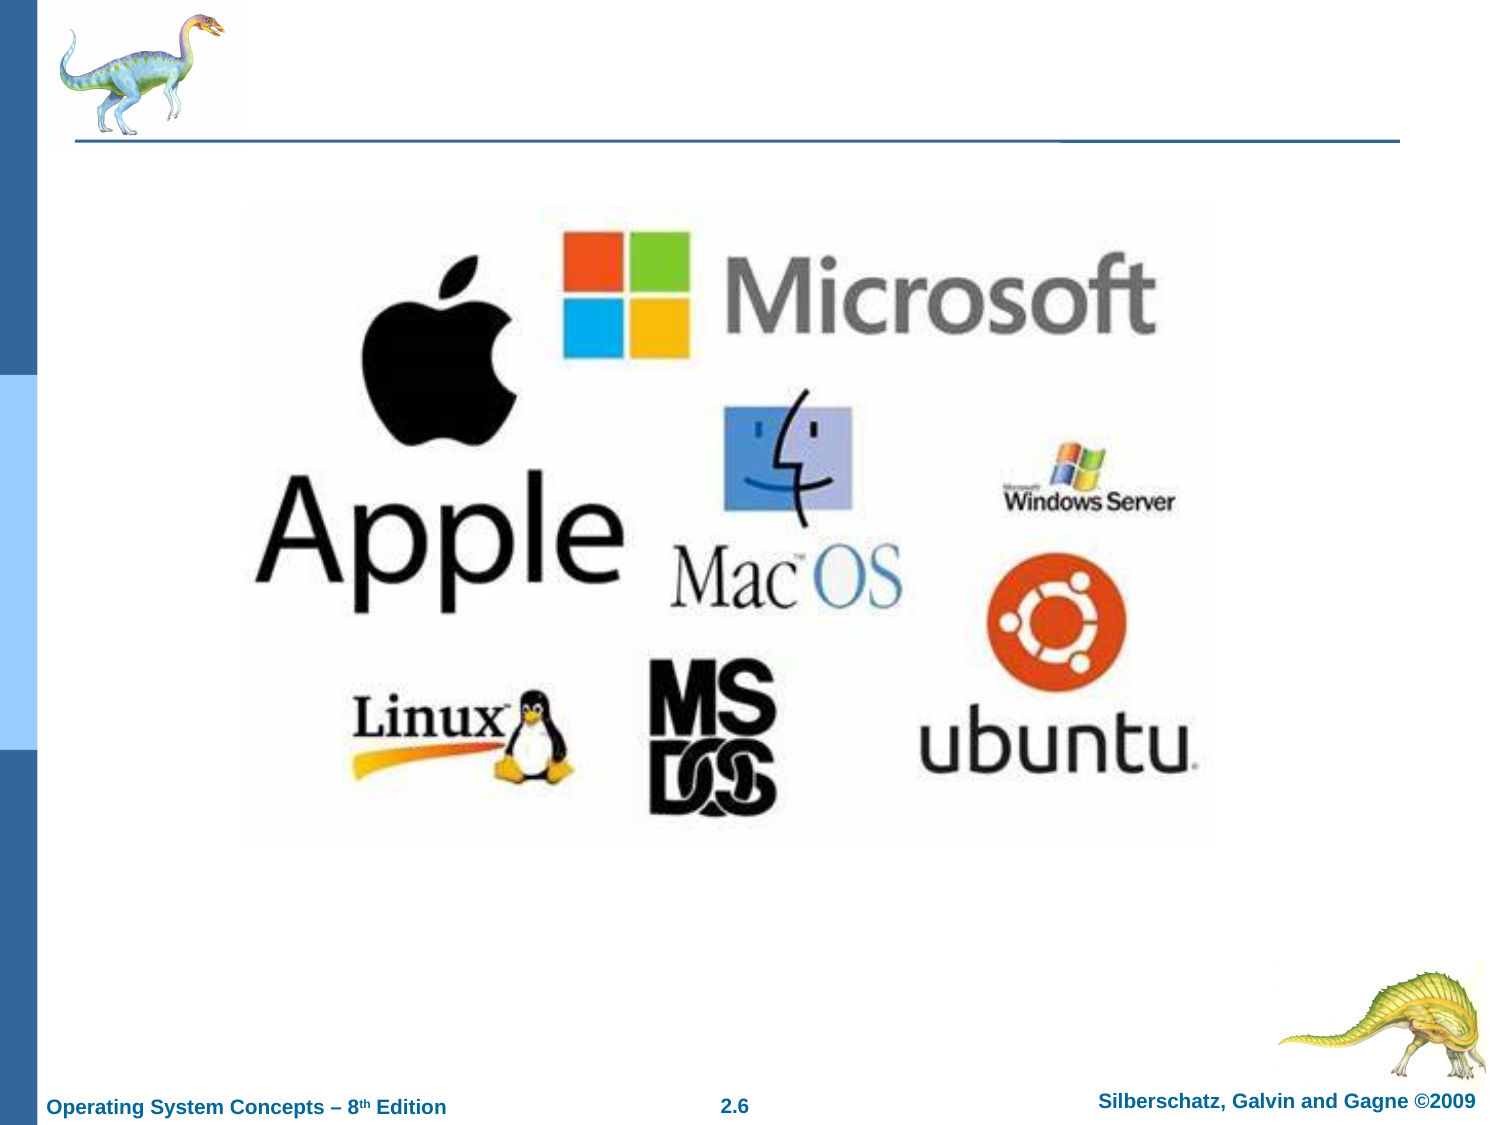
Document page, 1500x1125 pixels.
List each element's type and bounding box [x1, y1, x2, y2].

picture [46, 0, 243, 149]
picture [243, 206, 1217, 848]
picture [1275, 959, 1486, 1090]
